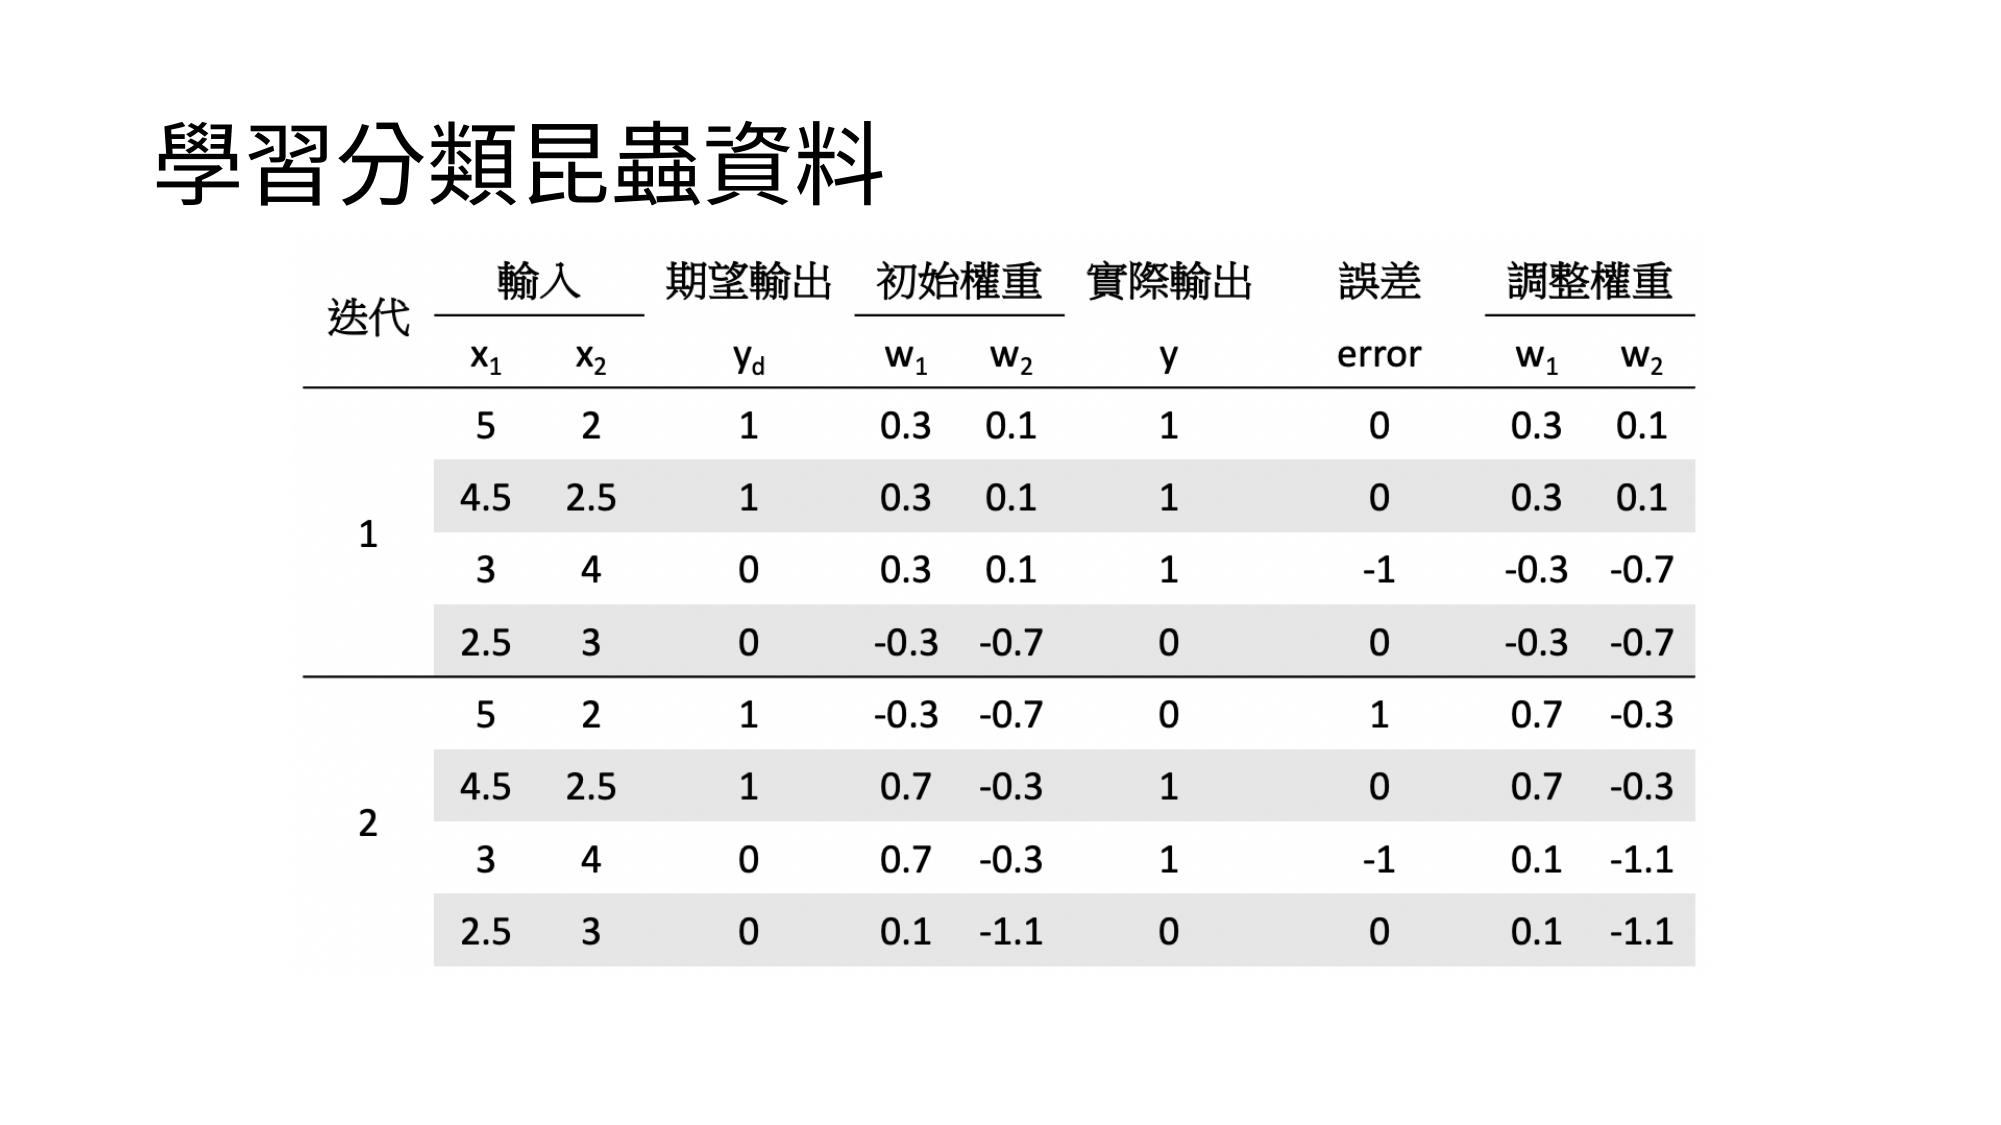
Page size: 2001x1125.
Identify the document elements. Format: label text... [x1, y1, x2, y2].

picture [290, 233, 1710, 980]
title 學習分類昆蟲資料 [137, 59, 1863, 278]
